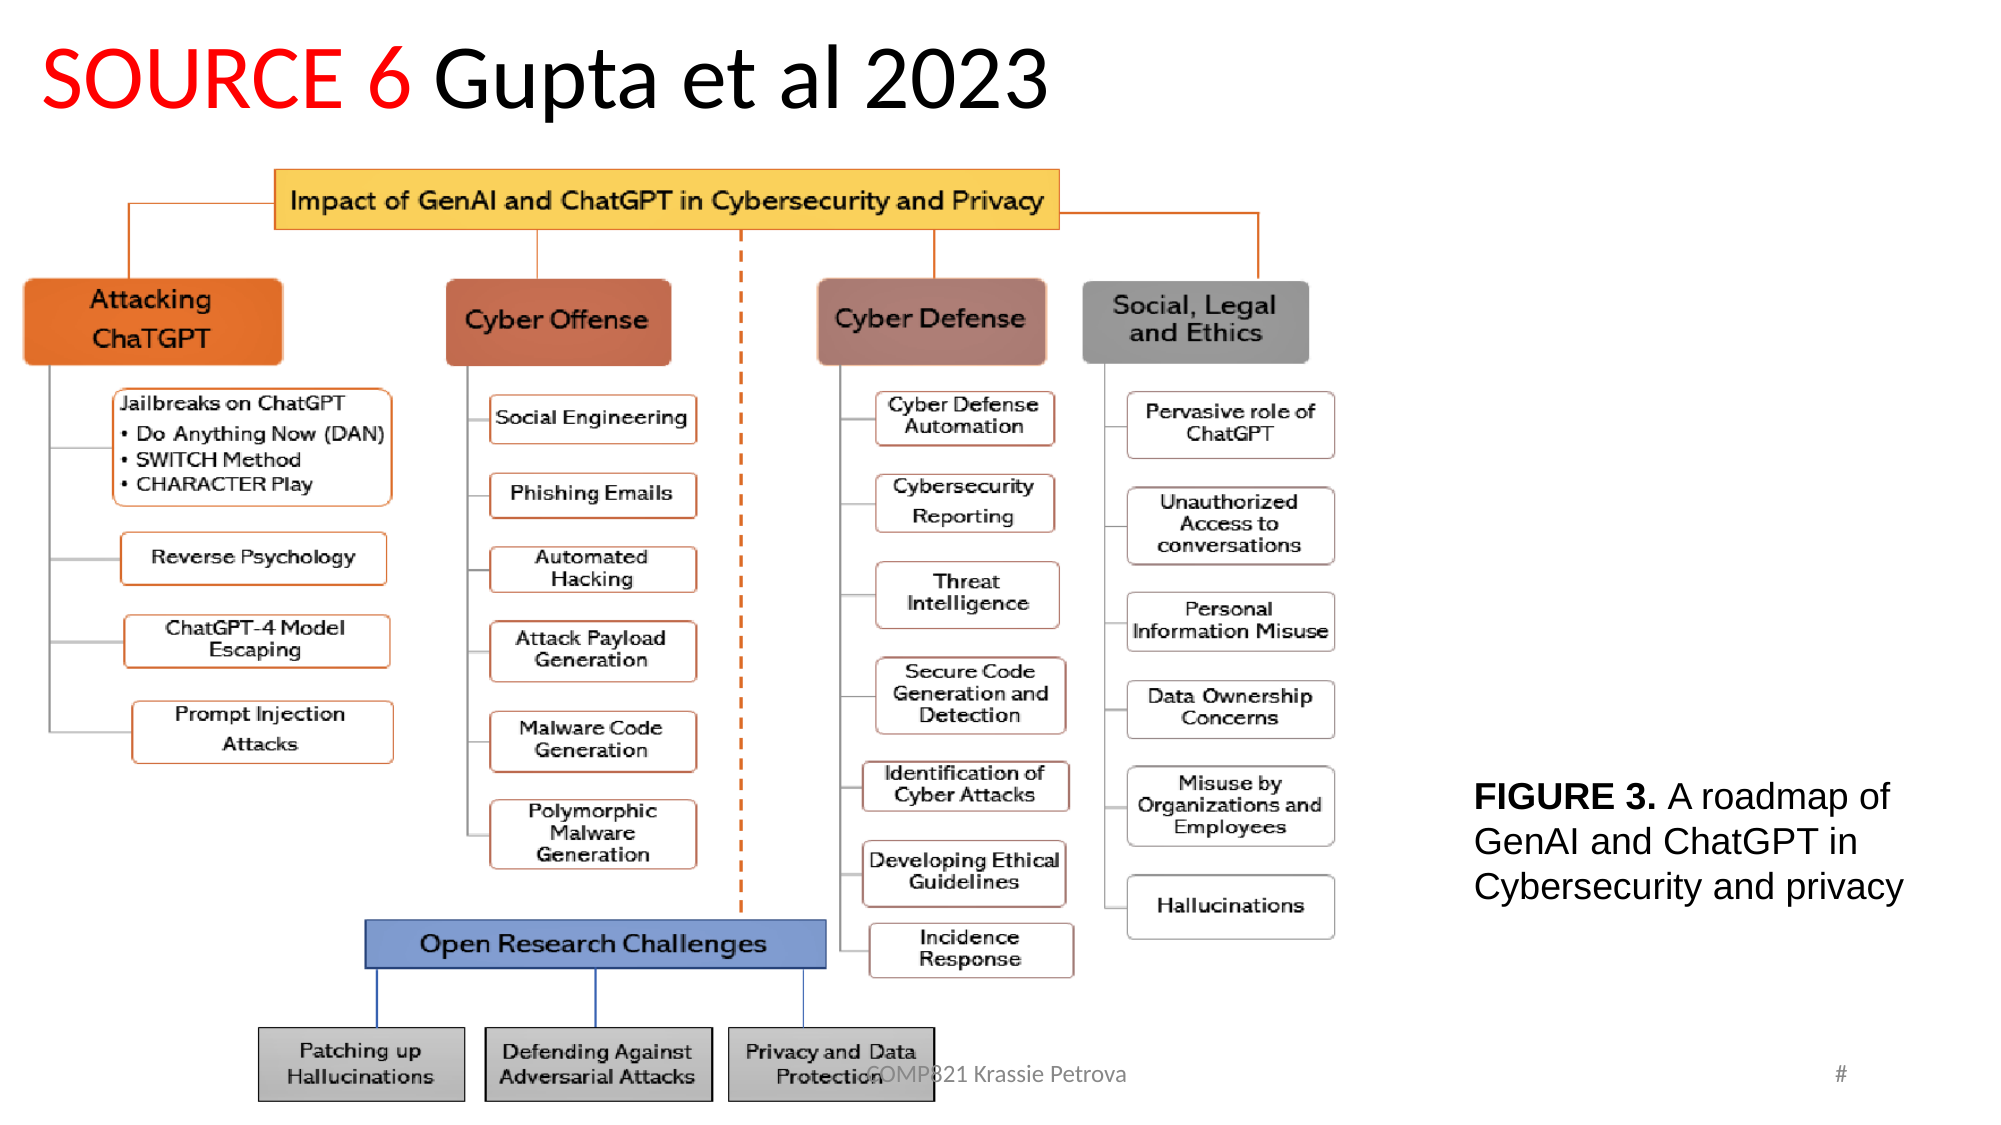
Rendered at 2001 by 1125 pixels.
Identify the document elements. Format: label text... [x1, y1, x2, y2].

title SOURCE 6 Gupta et al 2023 [26, 14, 1725, 144]
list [9, 153, 1351, 1112]
slide_number # [1412, 1042, 1863, 1103]
text_box FIGURE 3. A roadmap of GenAI and ChatGPT in Cybersecurity and privacy [1458, 764, 1942, 915]
